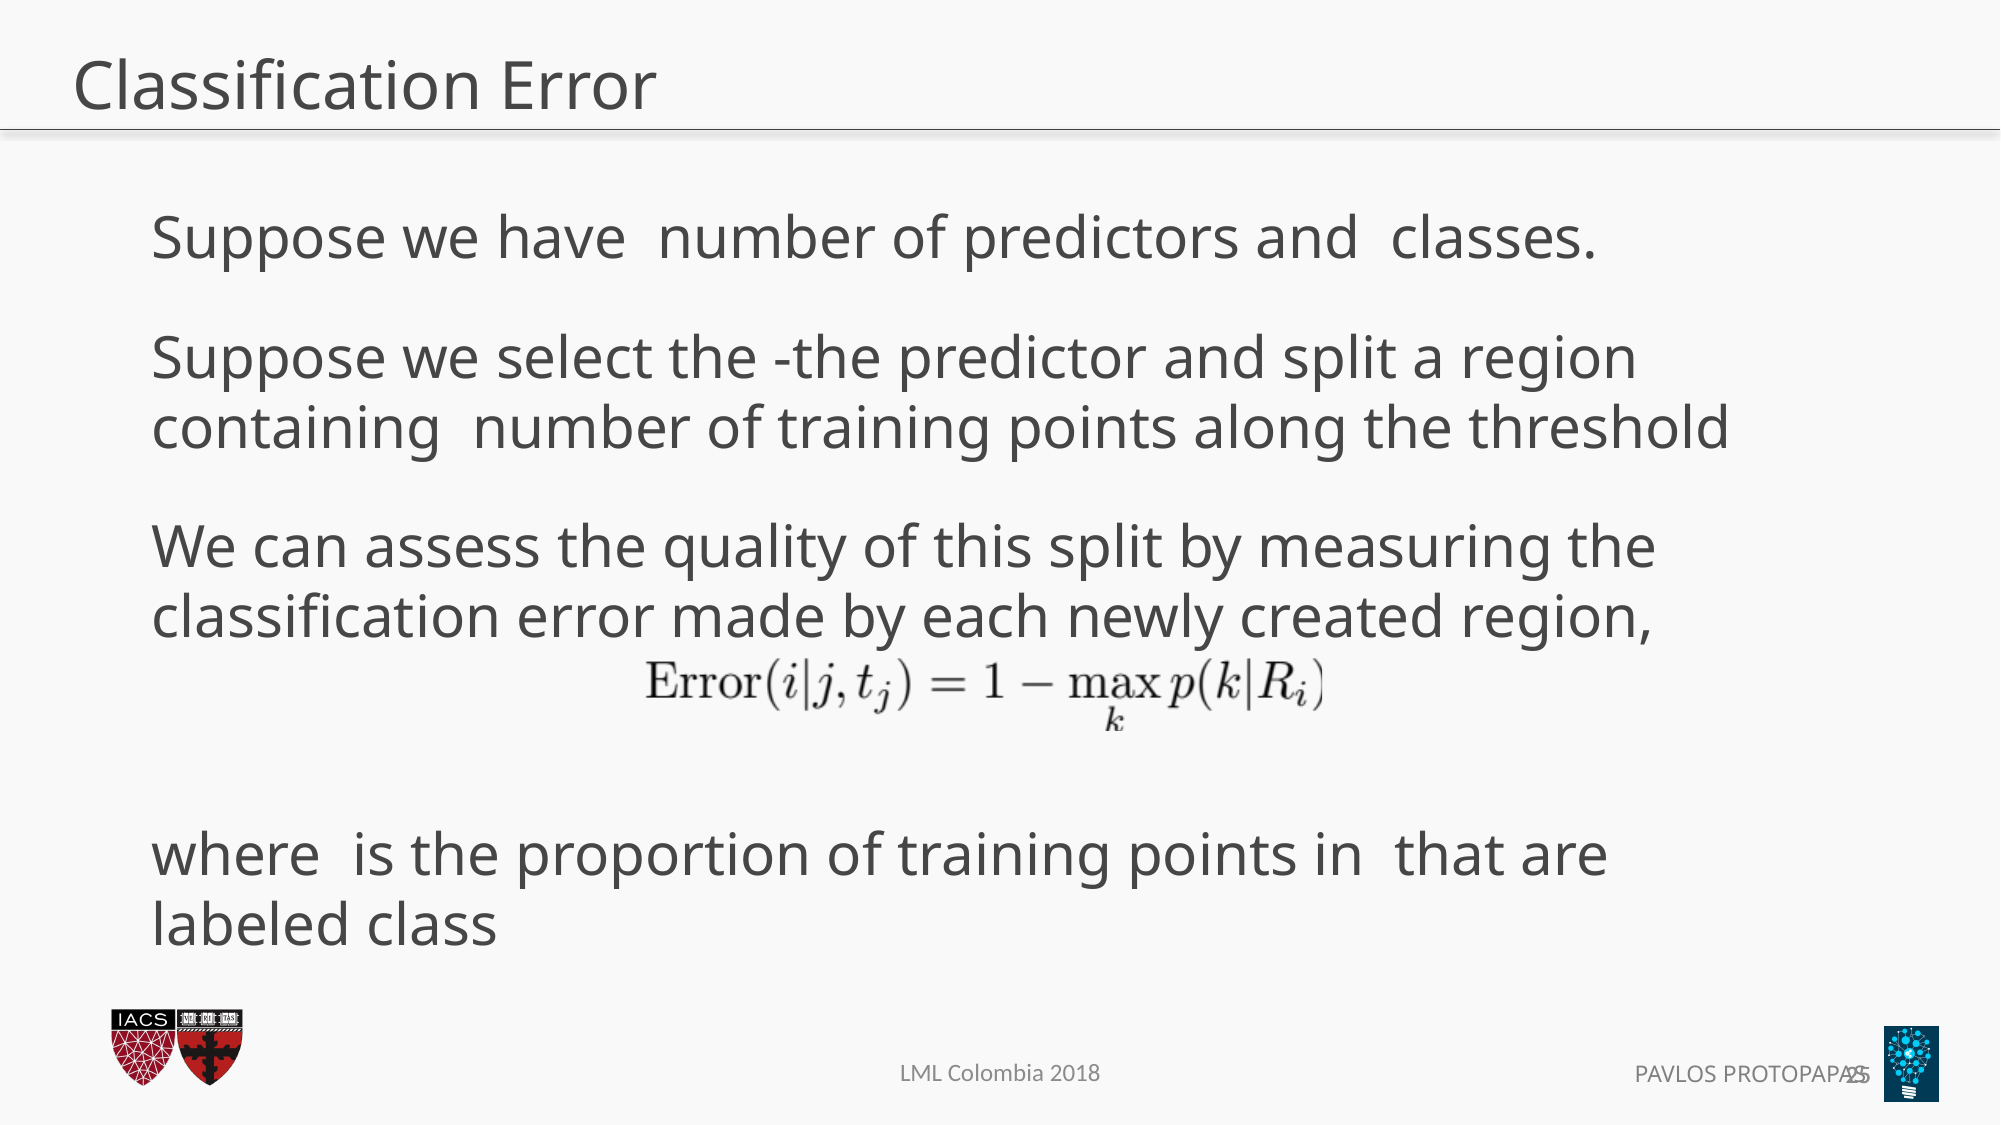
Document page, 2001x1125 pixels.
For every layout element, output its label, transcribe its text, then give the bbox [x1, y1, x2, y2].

title Classification Error [57, 35, 1943, 162]
picture [1903, 1086, 1915, 1098]
picture [109, 1009, 243, 1086]
slide_number 25 [1419, 1043, 1886, 1104]
picture [1905, 1049, 1913, 1058]
picture [644, 657, 1323, 731]
